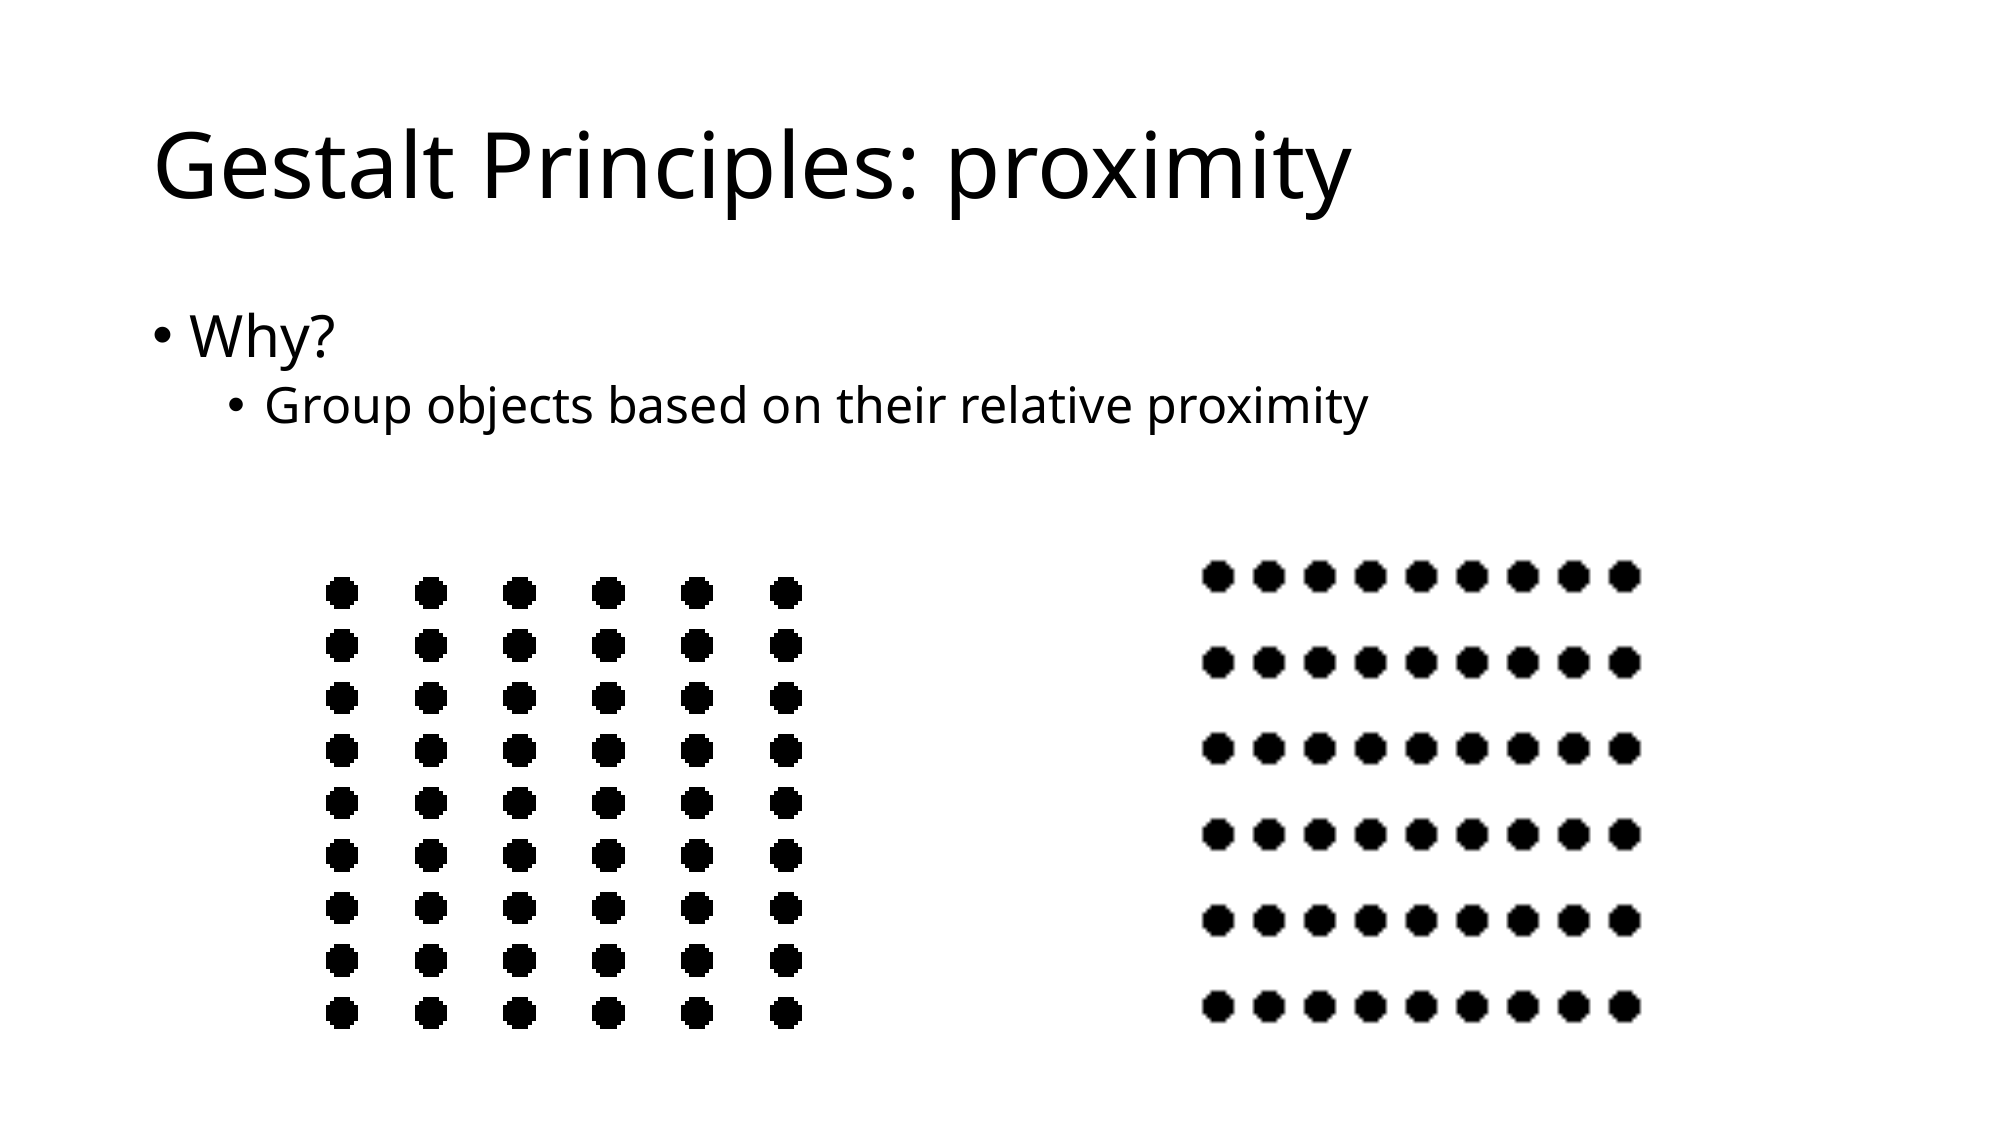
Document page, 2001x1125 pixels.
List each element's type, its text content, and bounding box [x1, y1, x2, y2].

picture [294, 515, 831, 1066]
list Why? Group objects based on their relative proximity [137, 299, 1863, 1014]
picture [1169, 505, 1674, 1051]
title Gestalt Principles: proximity [137, 59, 1863, 278]
